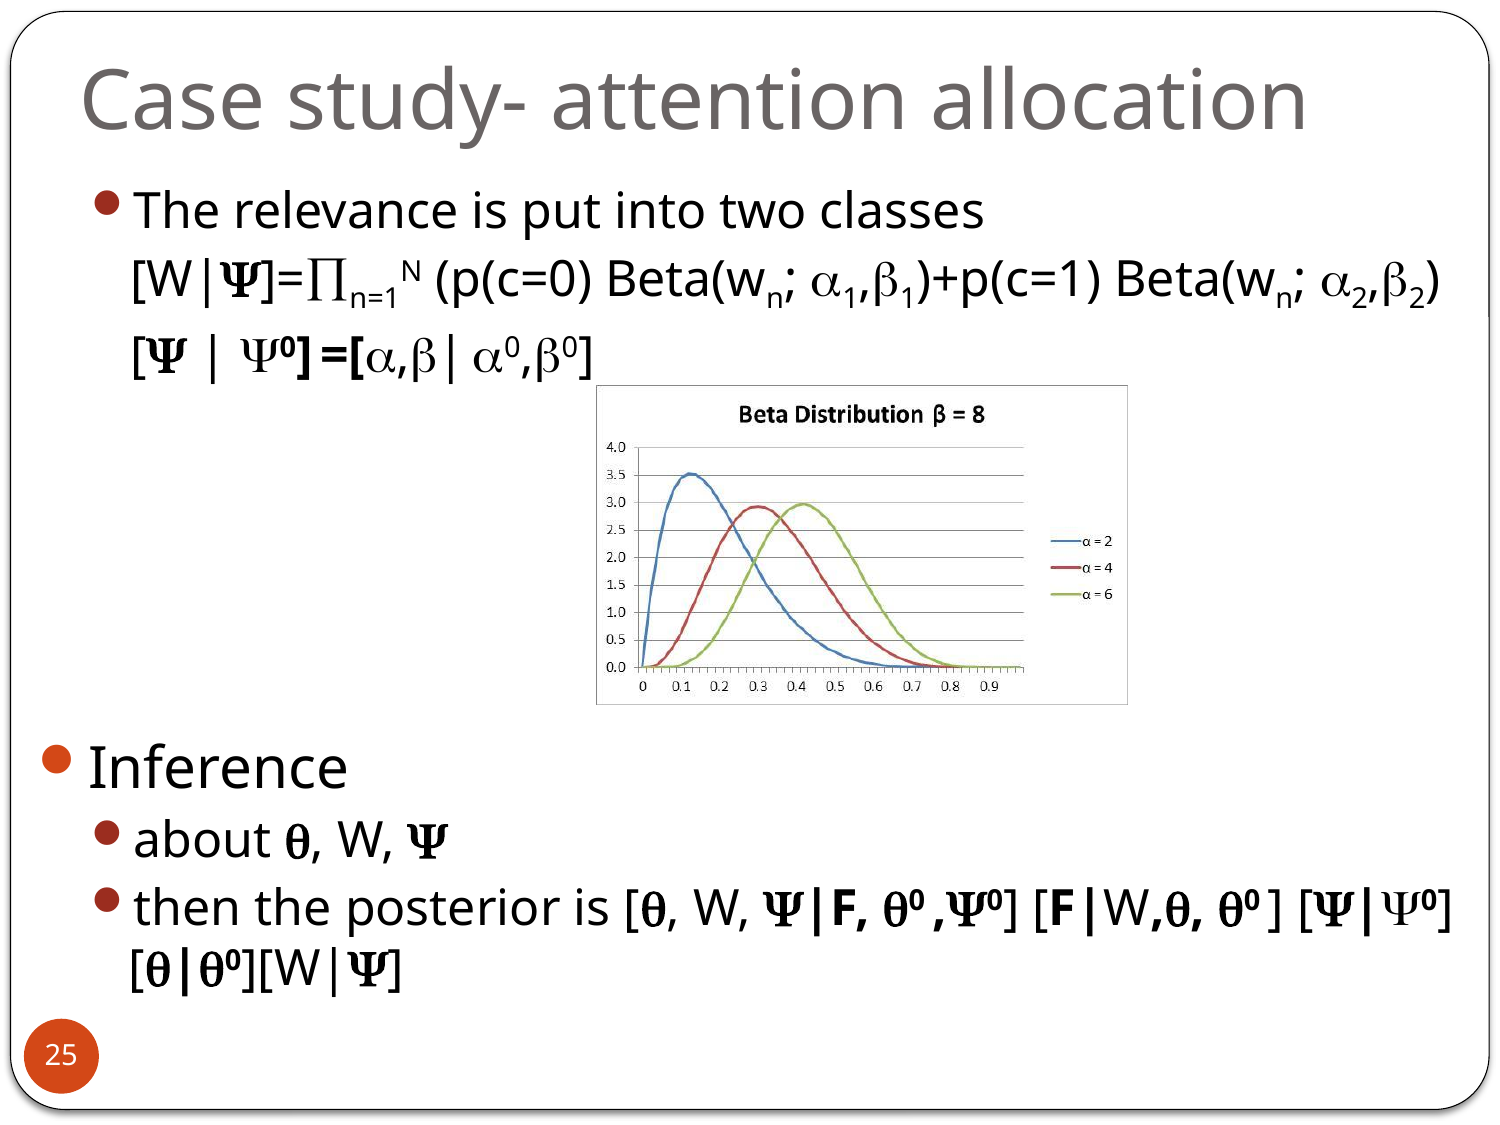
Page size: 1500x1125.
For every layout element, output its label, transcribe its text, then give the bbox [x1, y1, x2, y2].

slide_number 25 [23, 1018, 99, 1094]
picture [596, 385, 1128, 705]
title Case study- attention allocation [64, 21, 1340, 162]
